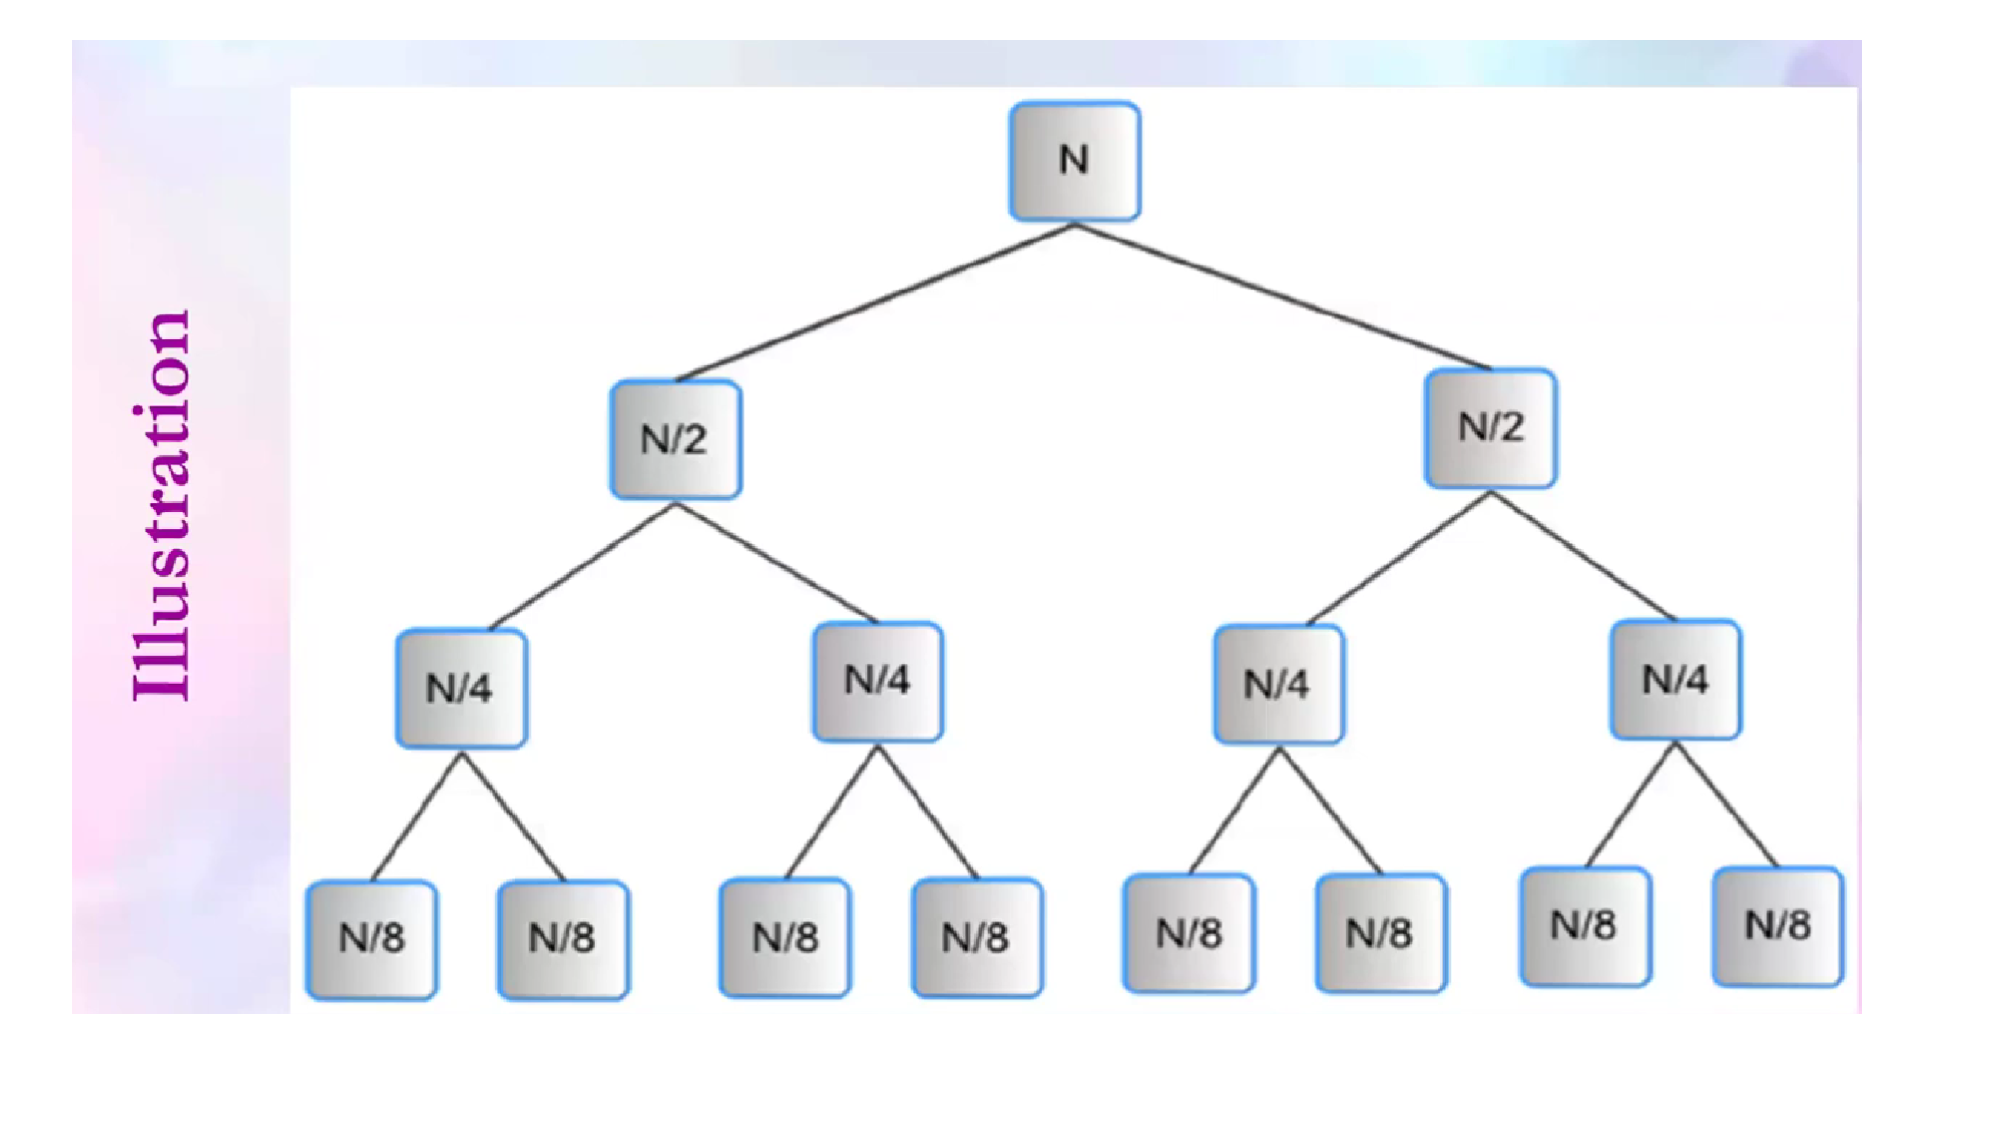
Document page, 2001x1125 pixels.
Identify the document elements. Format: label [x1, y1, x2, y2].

list [72, 40, 1862, 1014]
